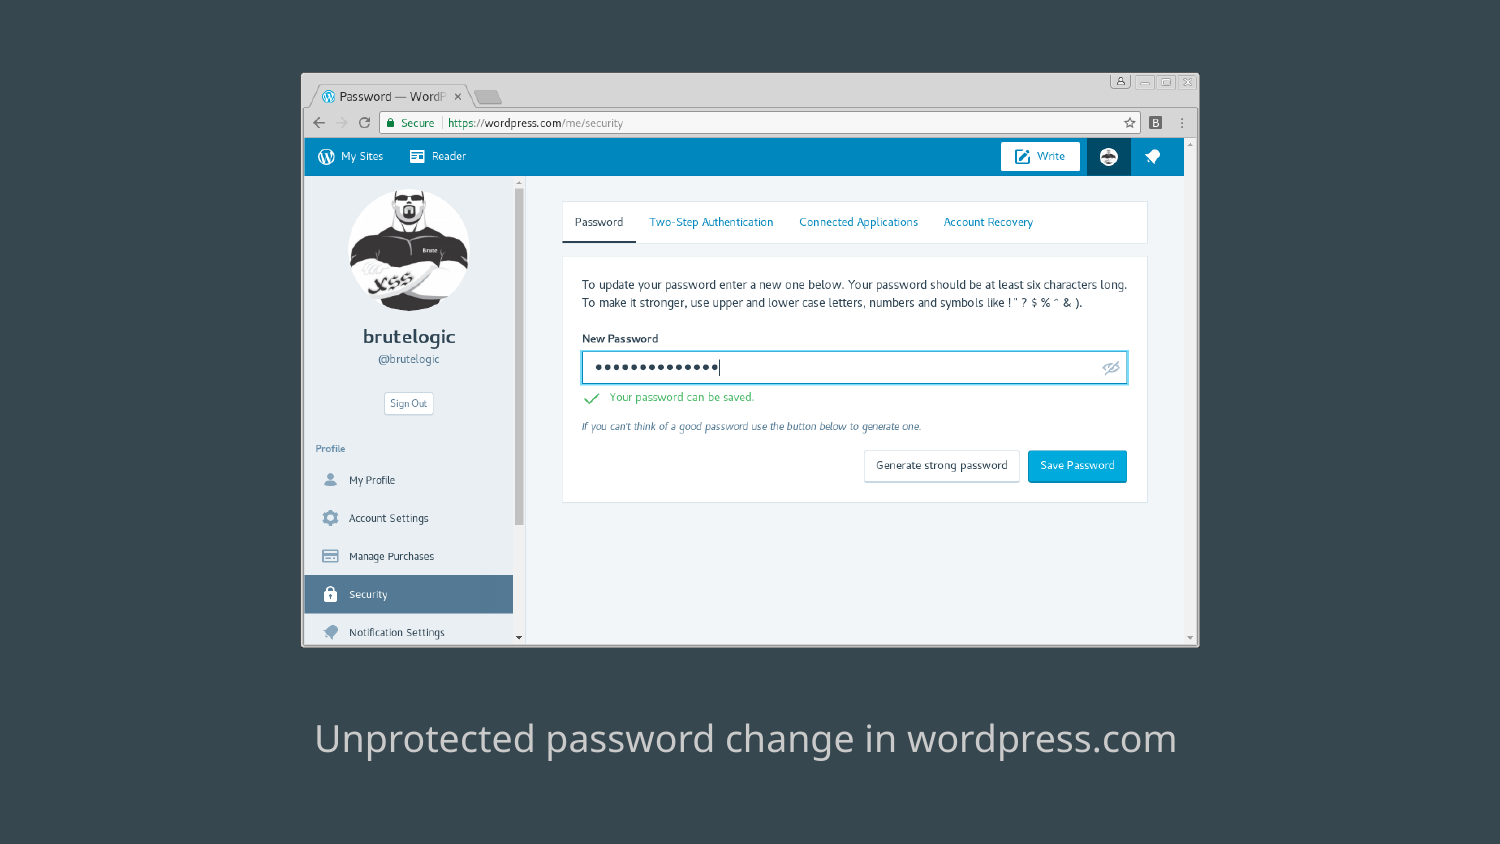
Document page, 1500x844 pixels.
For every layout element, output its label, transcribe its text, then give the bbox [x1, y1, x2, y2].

picture [300, 72, 1200, 649]
list Unprotected password change in wordpress.com [47, 693, 1446, 790]
